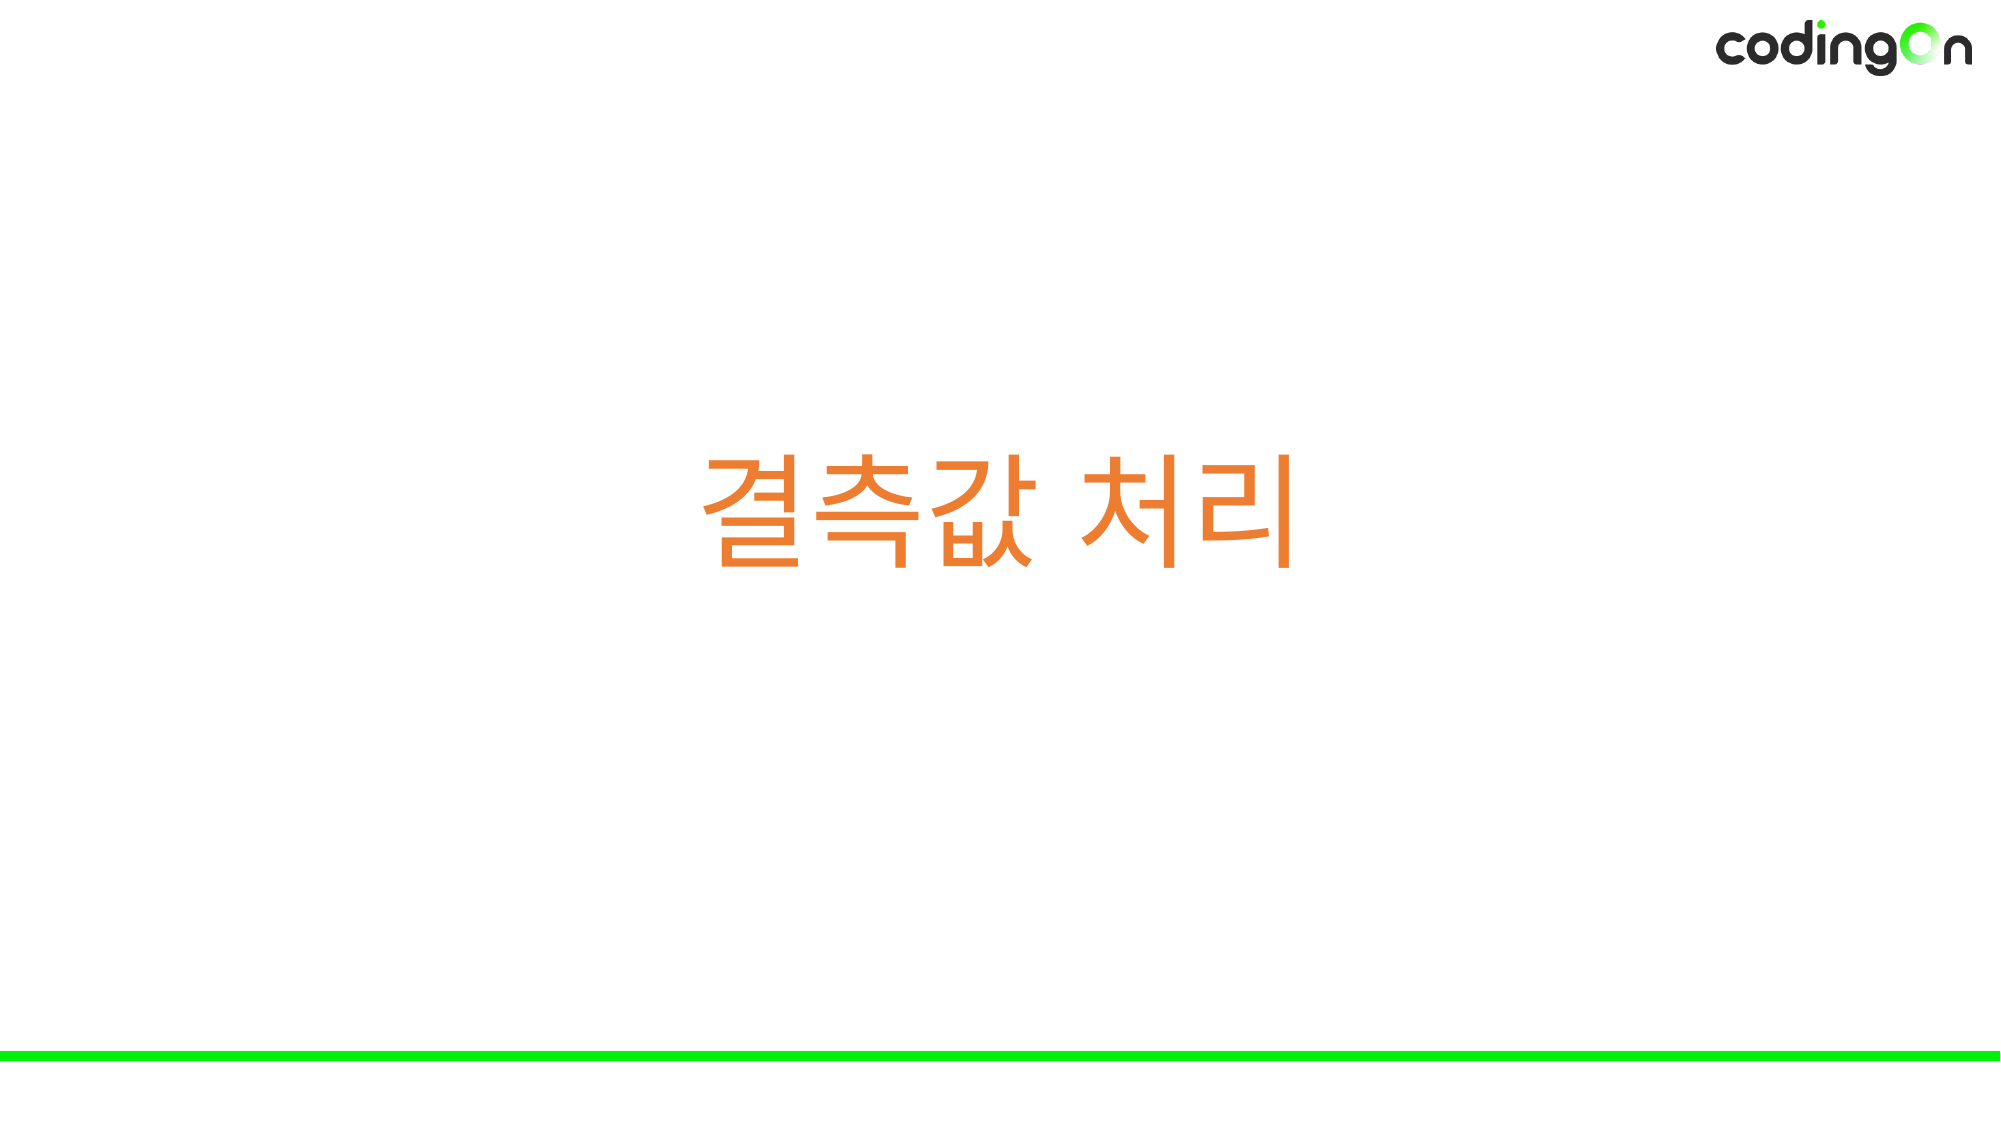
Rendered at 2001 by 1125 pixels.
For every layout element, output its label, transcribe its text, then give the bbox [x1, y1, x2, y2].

picture [1716, 20, 1972, 76]
text_box 결측값 처리 [680, 426, 1320, 592]
